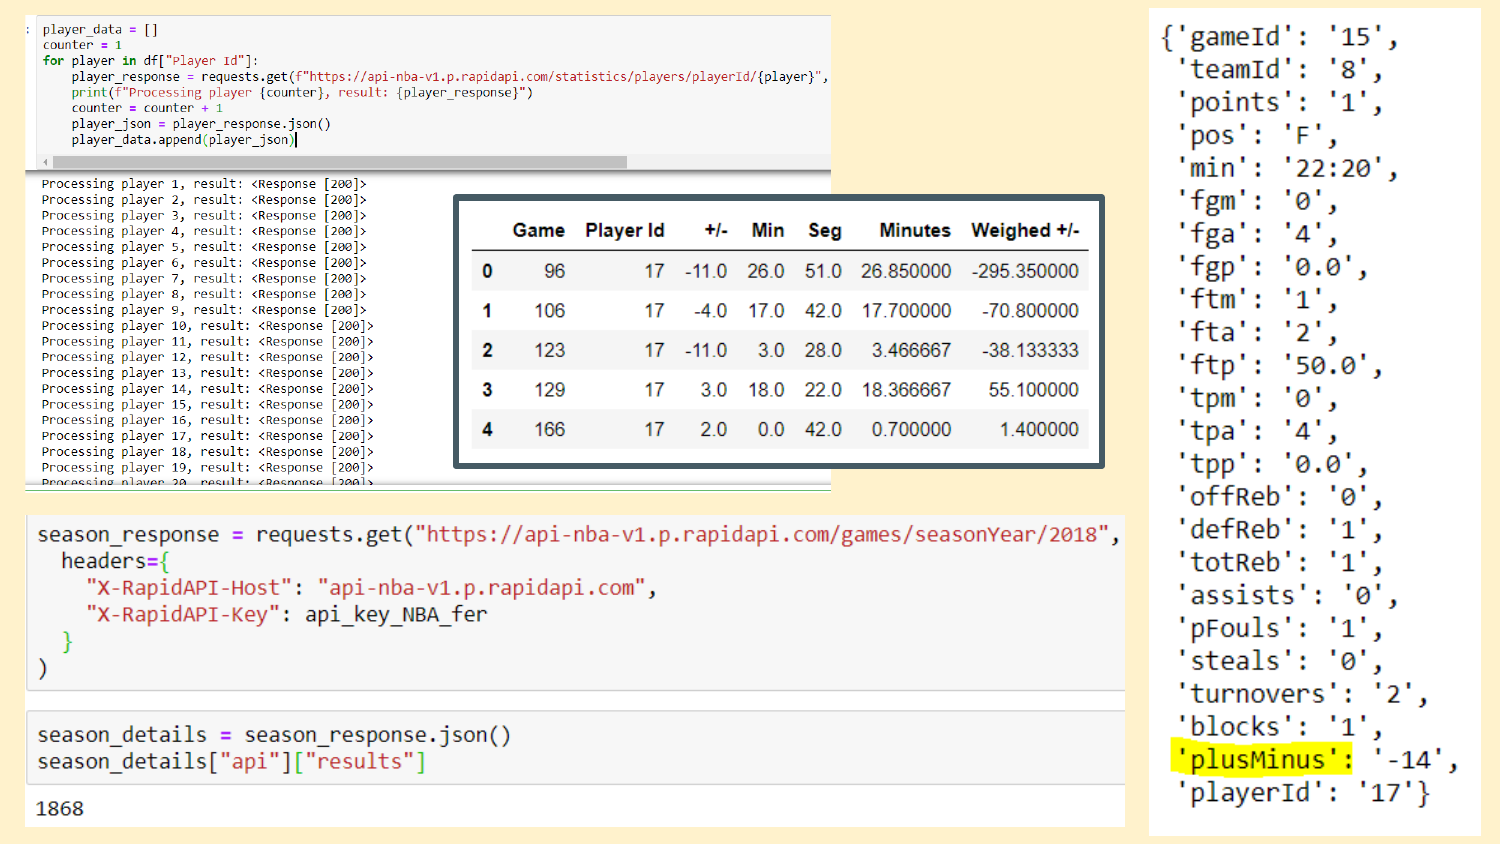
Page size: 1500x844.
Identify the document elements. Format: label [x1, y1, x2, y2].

picture [25, 515, 1125, 828]
picture [1149, 8, 1481, 836]
picture [25, 15, 1100, 494]
